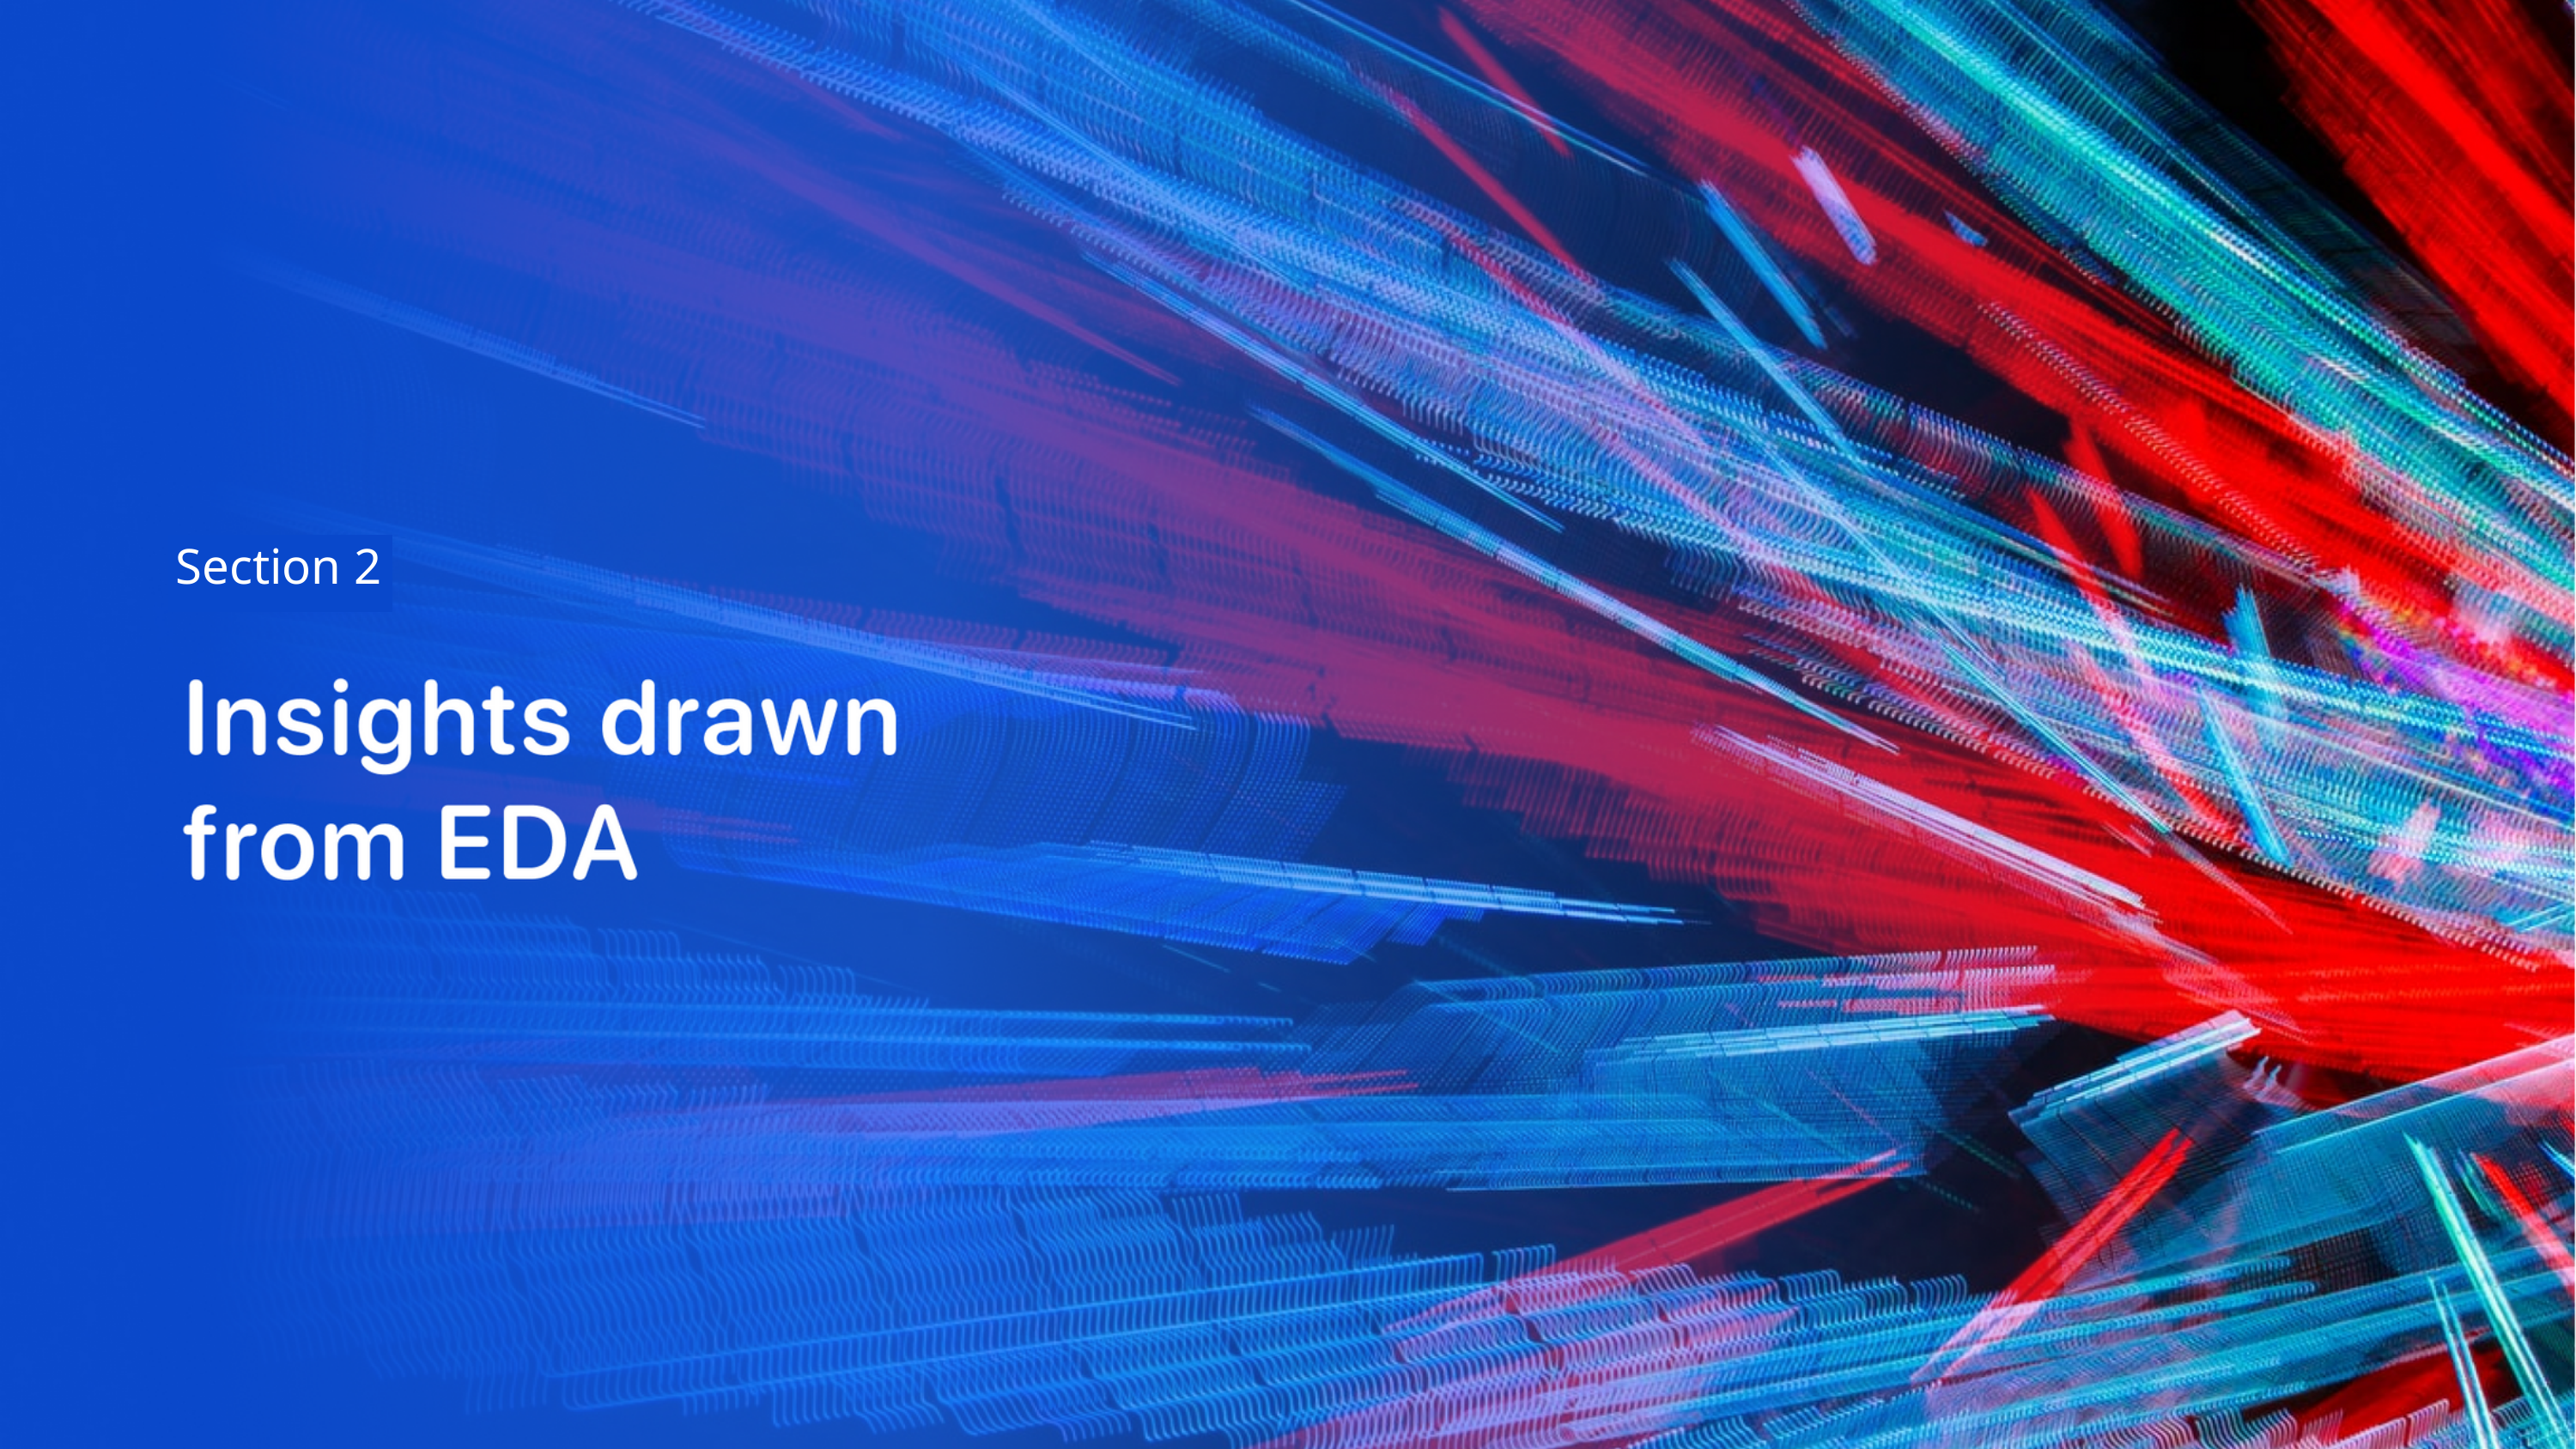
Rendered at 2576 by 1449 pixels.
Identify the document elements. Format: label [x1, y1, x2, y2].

text_box [0, 0, 2576, 1449]
text_box [168, 534, 392, 613]
